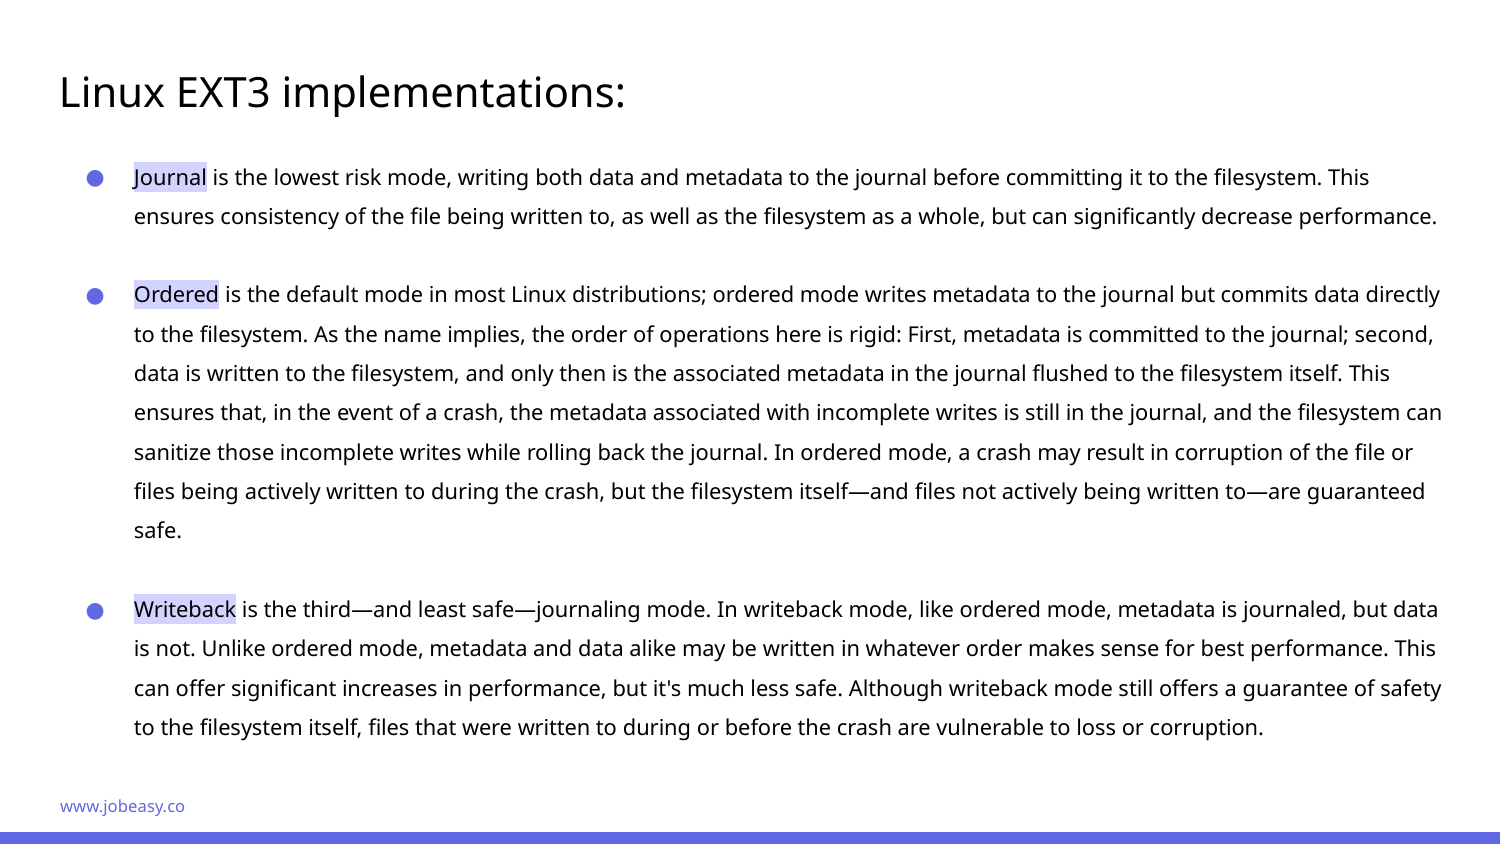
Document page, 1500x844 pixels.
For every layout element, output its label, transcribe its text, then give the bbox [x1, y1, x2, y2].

text_box Journal is the lowest risk mode, writing both data and metadata to the journal before committing it to the filesystem. This ensures consistency of the file being written to, as well as the filesystem as a whole, but can significantly decrease performance. Ordered is the default mode in most Linux distributions; ordered mode writes metadata to the journal but commits data directly to the filesystem. As the name implies, the order of operations here is rigid: First, metadata is committed to the journal; second, data is written to the filesystem, and only then is the associated metadata in the journal flushed to the filesystem itself. This ensures that, in the event of a crash, the metadata associated with incomplete writes is still in the journal, and the filesystem can sanitize those incomplete writes while rolling back the journal. In ordered mode, a crash may result in corruption of the file or files being actively written to during the crash, but the filesystem itself—and files not actively being written to—are guaranteed safe. Writeback is the third—and least safe—journaling mode. In writeback mode, like ordered mode, metadata is journaled, but data is not. Unlike ordered mode, metadata and data alike may be written in whatever order makes sense for best performance. This can offer significant increases in performance, but it's much less safe. Although writeback mode still offers a guarantee of safety to the filesystem itself, files that were written to during or before the crash are vulnerable to loss or corruption. [58, 149, 1450, 735]
text_box Linux EXT3 implementations: [58, 58, 1493, 109]
picture [0, 832, 1500, 844]
text_box www.jobeasy.co [44, 780, 213, 824]
